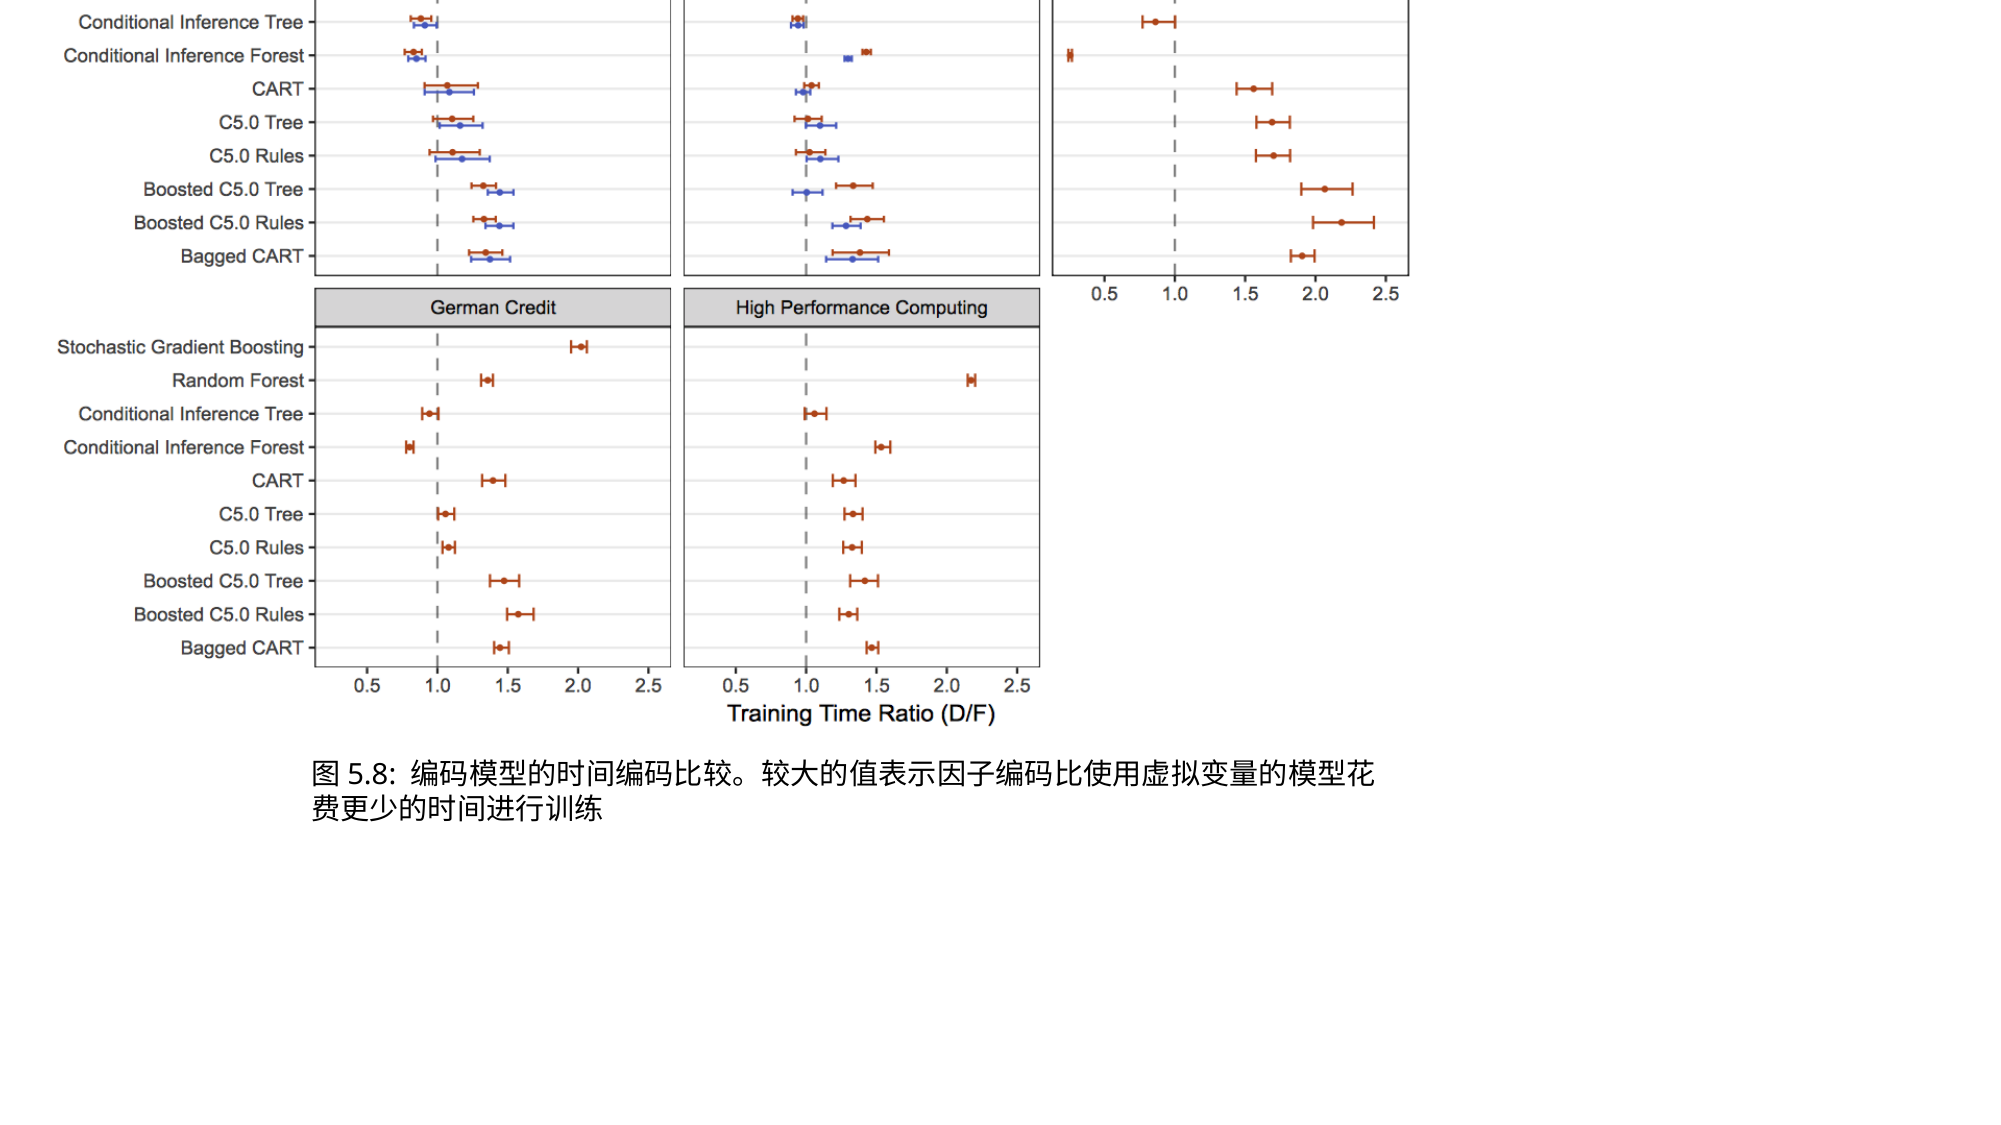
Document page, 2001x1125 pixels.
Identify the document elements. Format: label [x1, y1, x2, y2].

text_box [0, 0, 1473, 834]
